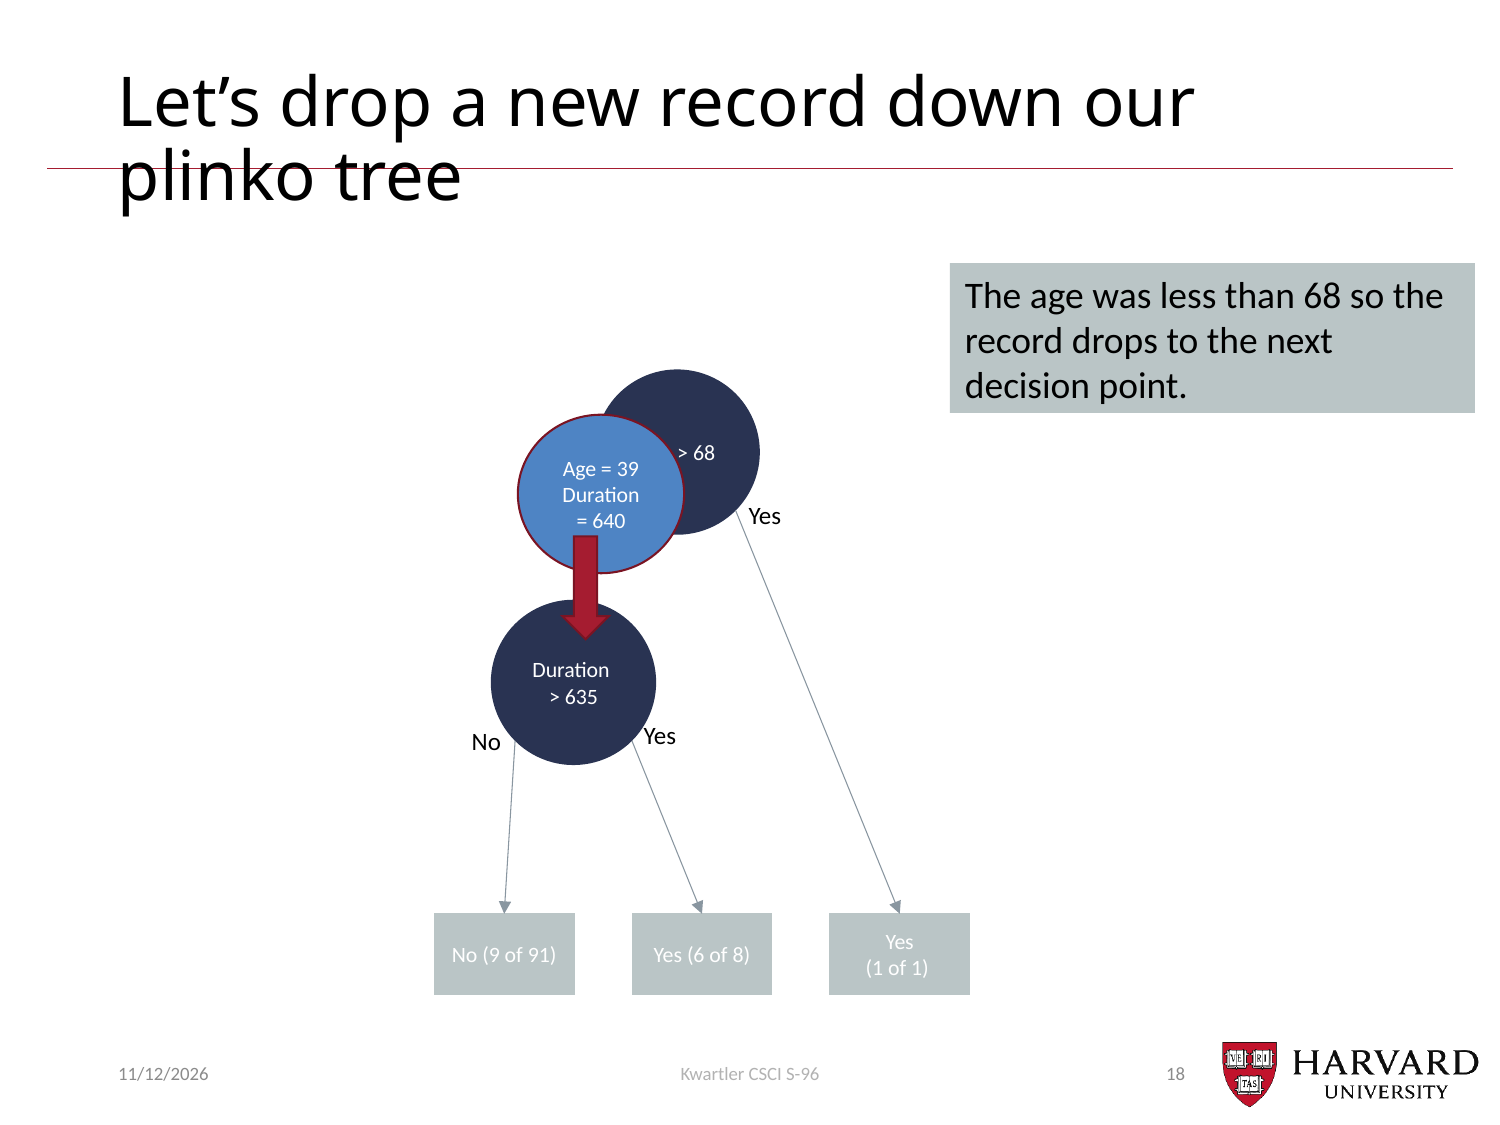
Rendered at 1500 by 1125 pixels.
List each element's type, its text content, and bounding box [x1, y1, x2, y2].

title Let’s drop a new record down our plinko tree [103, 59, 1397, 157]
slide_number 18 [1059, 1042, 1200, 1103]
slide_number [103, 1042, 441, 1103]
footer Kwartler CSCI S-96 [496, 1042, 1004, 1103]
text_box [434, 369, 970, 995]
picture [1200, 1024, 1500, 1125]
text_box The age was less than 68 so the record drops to the next decision point. [949, 263, 1475, 413]
